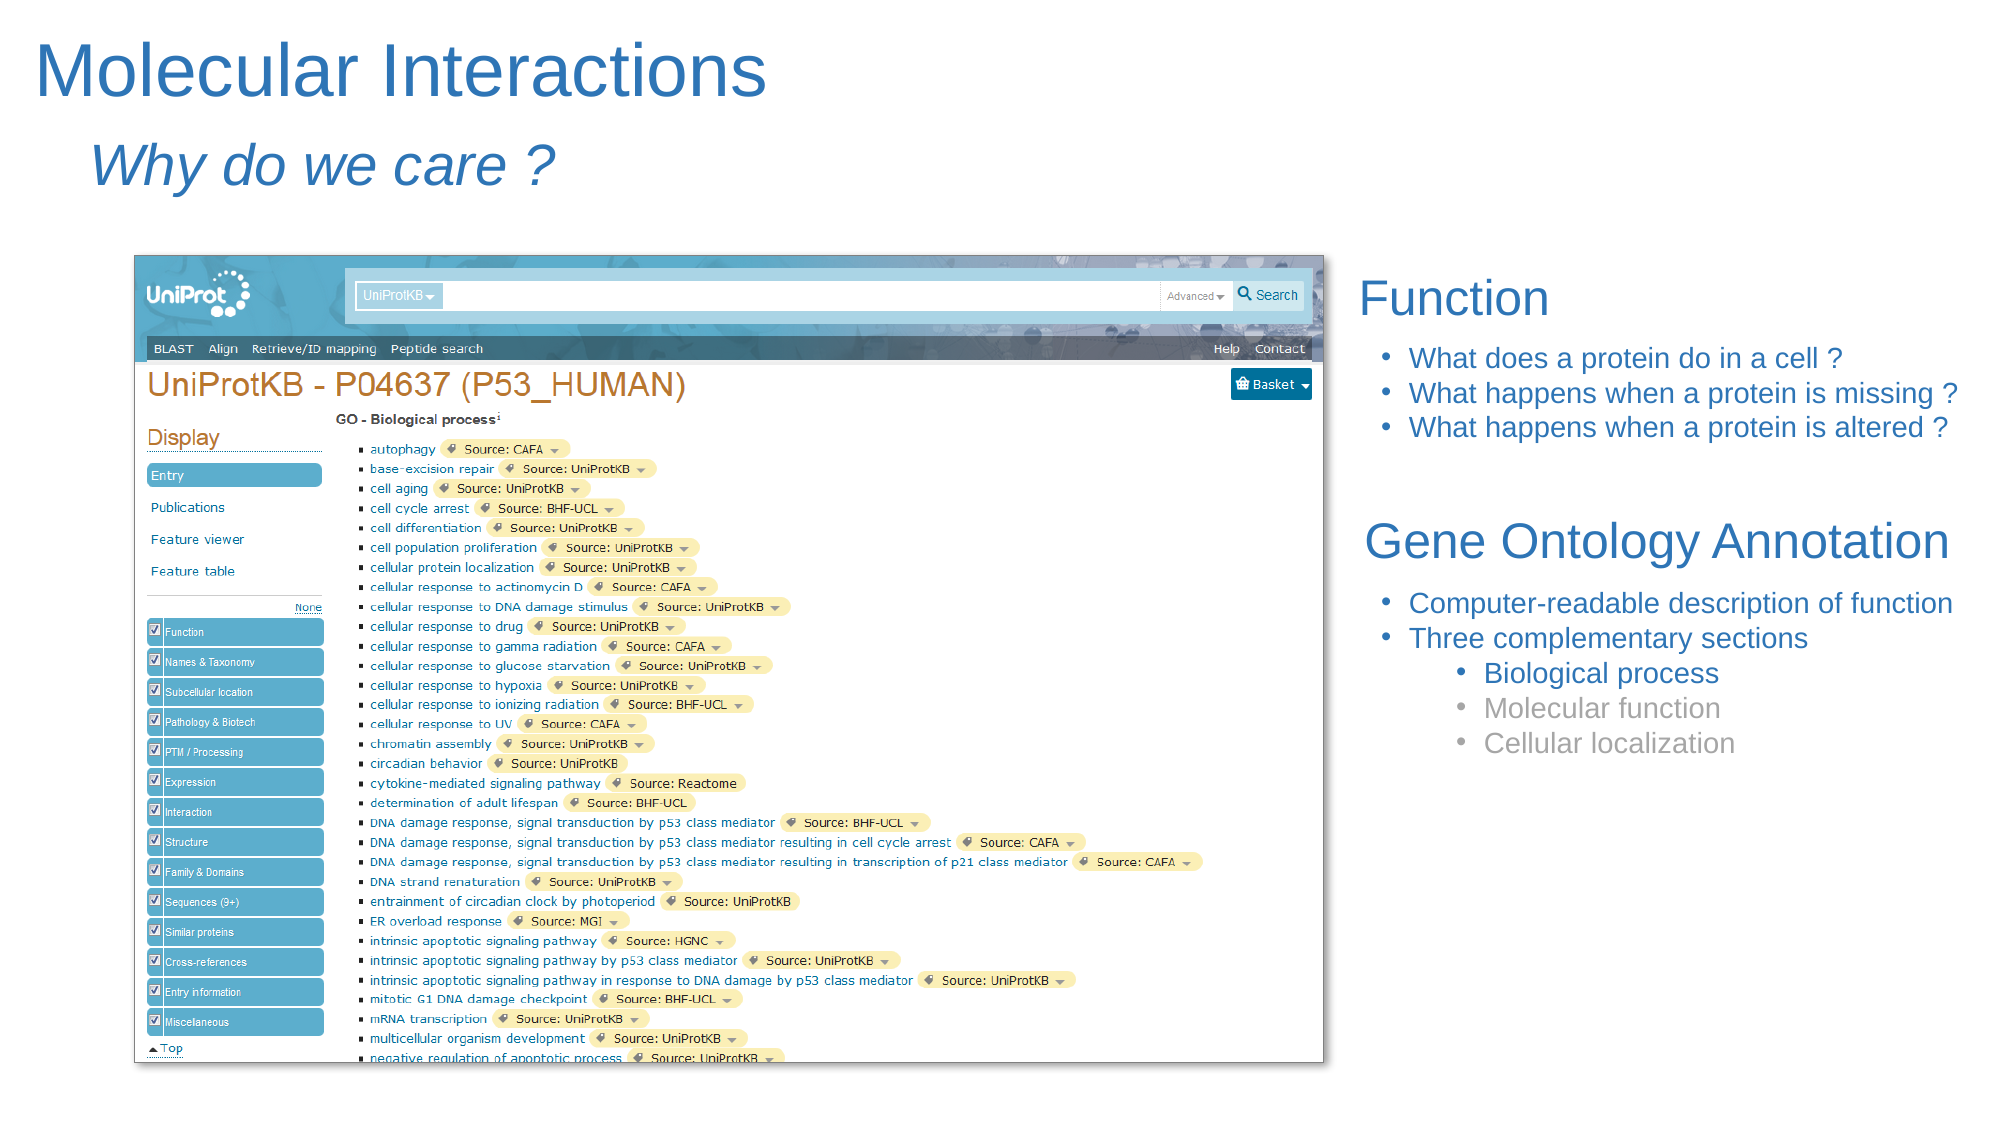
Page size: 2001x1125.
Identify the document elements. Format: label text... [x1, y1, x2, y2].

text_box Computer-readable description of function Three complementary sections Biological process Molecular function Cellular localization [1347, 576, 1970, 802]
text_box Molecular Interactions [19, 13, 784, 119]
text_box Why do we care ? [74, 119, 572, 205]
text_box Gene Ontology Annotation [1349, 501, 1966, 576]
text_box Function [1343, 257, 1565, 333]
picture [134, 255, 1324, 1064]
text_box What does a protein do in a cell ? What happens when a protein is missing ? What happens when a protein is altered ? [1347, 331, 1975, 452]
